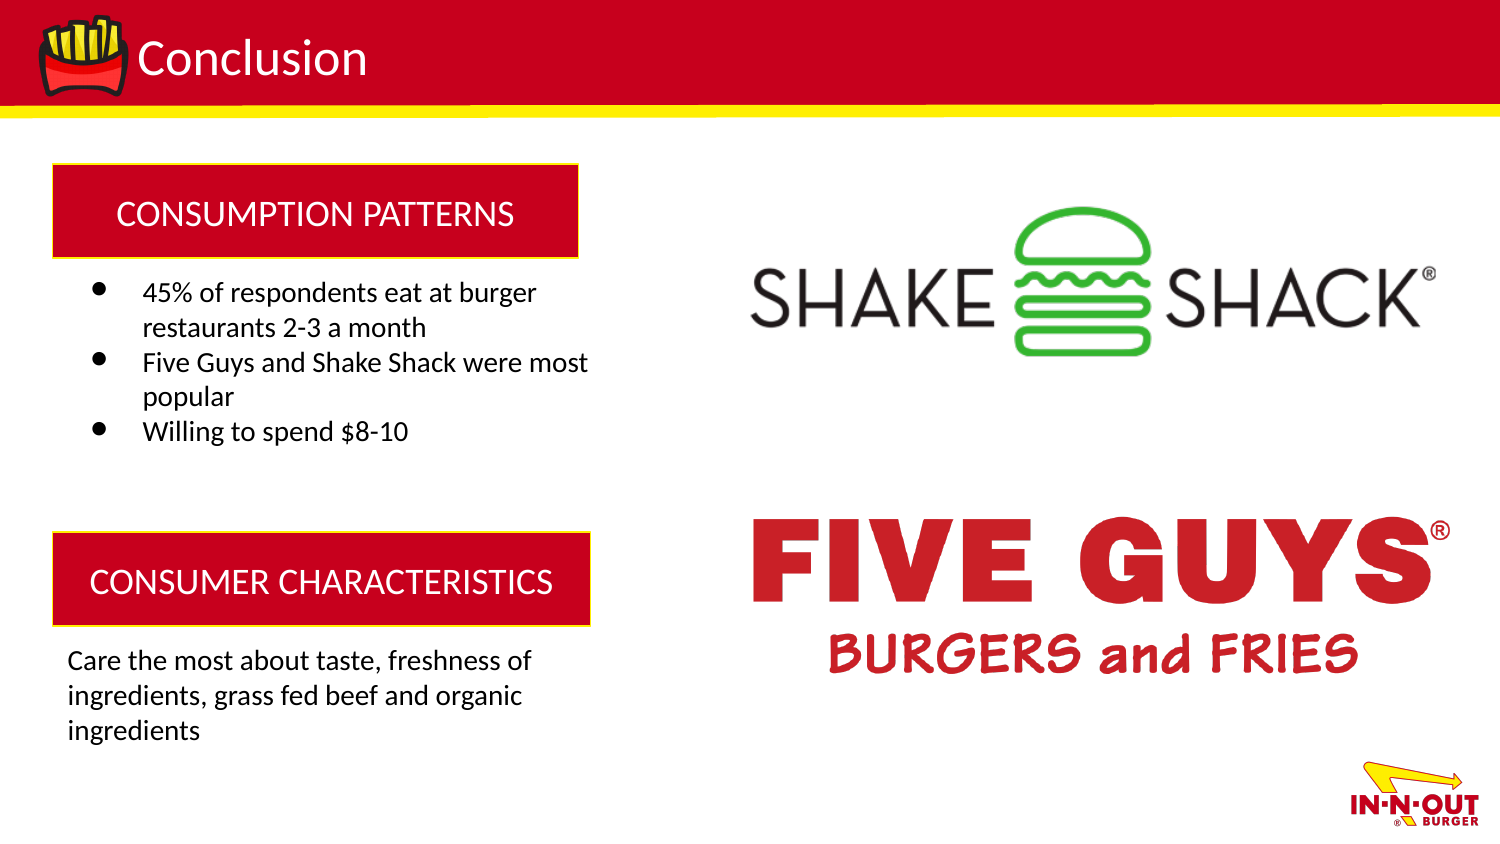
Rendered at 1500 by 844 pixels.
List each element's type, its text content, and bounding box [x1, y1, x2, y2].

text_box 45% of respondents eat at burger restaurants 2-3 a month Five Guys and Shake Shack were most popular Willing to spend $8-10 [52, 257, 680, 509]
title Conclusion [122, 8, 1258, 103]
picture [729, 42, 1456, 691]
text_box Care the most about taste, freshness of ingredients, grass fed beef and organic ingredients [52, 626, 605, 767]
text_box CONSUMER CHARACTERISTICS [52, 532, 591, 626]
picture [1344, 756, 1483, 833]
picture [27, 0, 140, 112]
text_box CONSUMPTION PATTERNS [52, 164, 579, 257]
